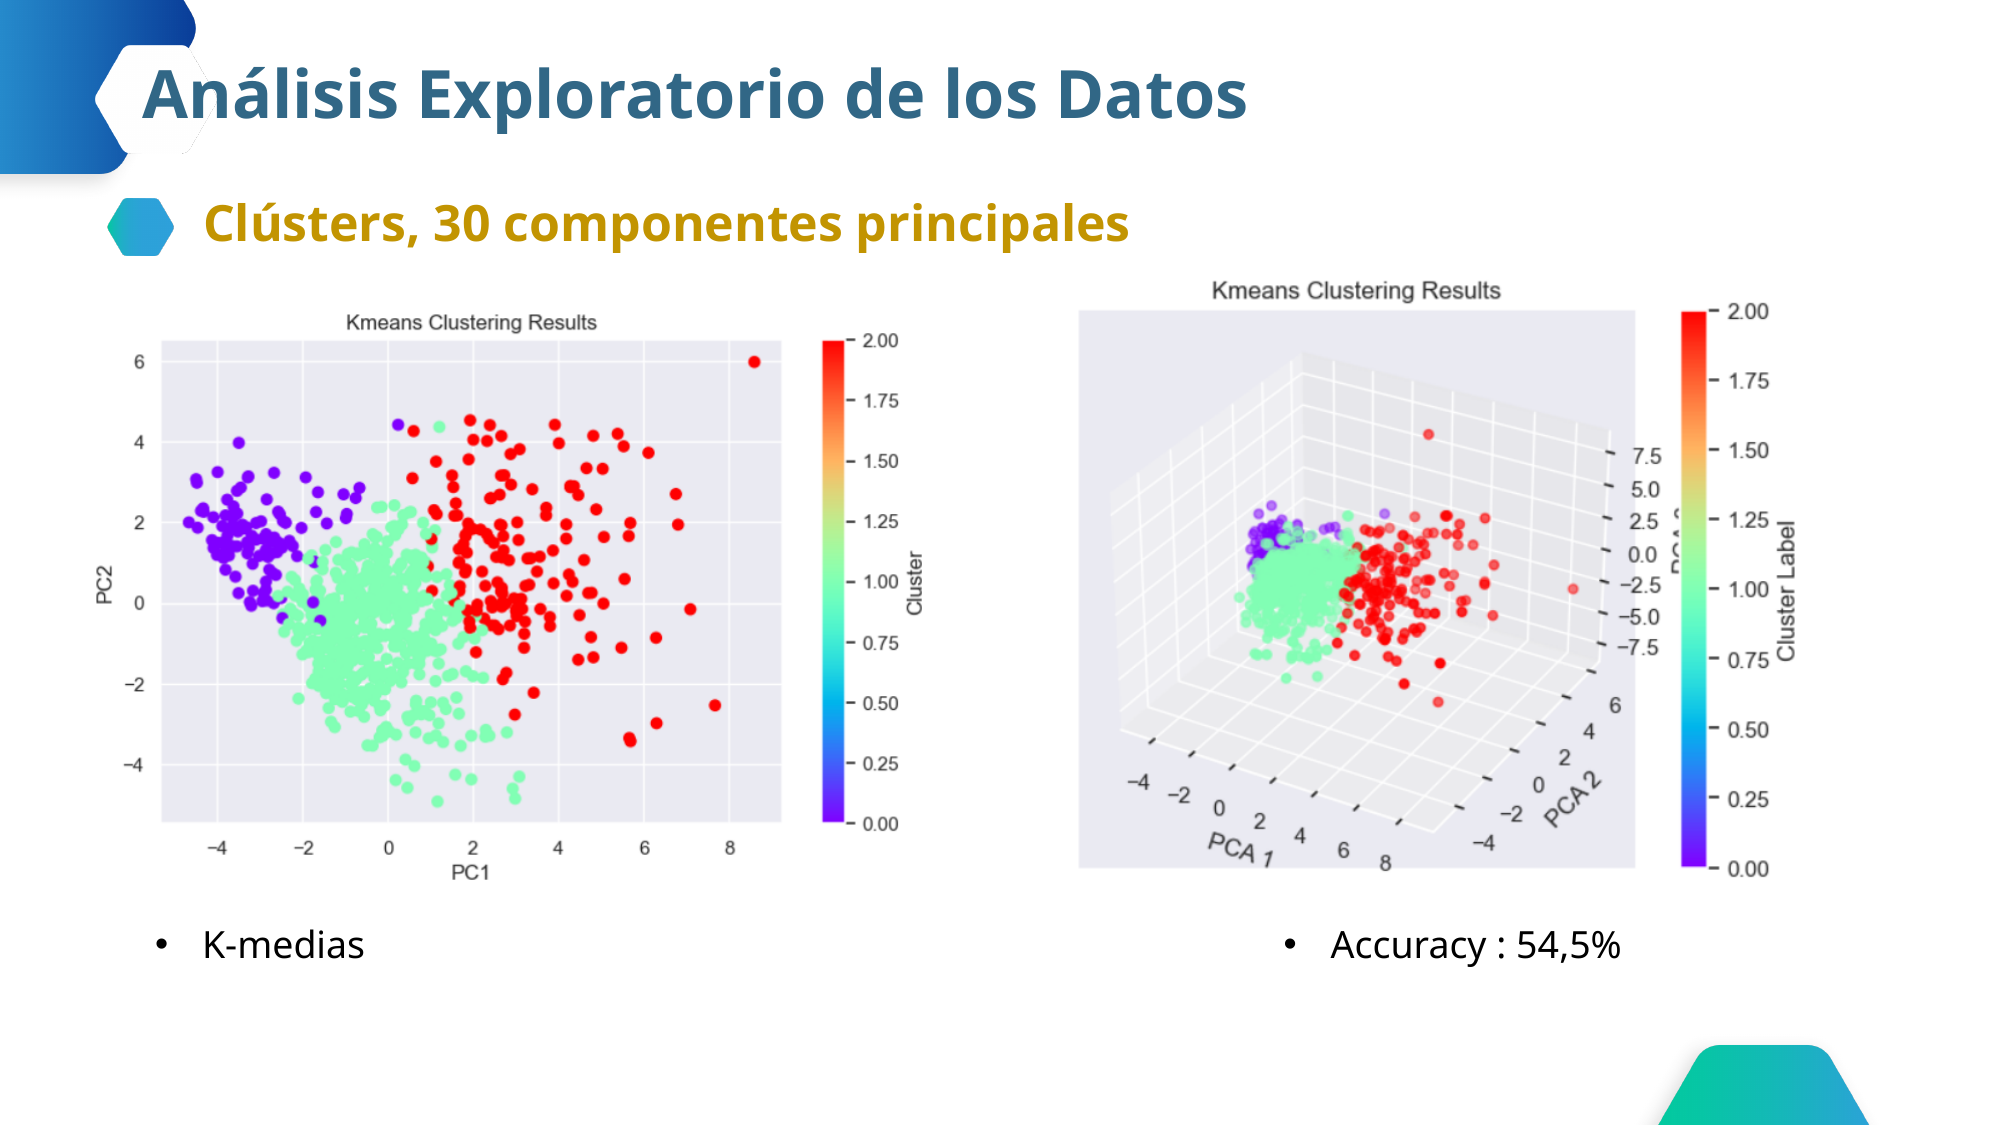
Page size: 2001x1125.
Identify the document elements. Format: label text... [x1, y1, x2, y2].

text_box Clústers, 30 componentes principales [188, 183, 1844, 304]
text_box Accuracy : 54,5% [1269, 913, 1895, 1019]
text_box Análisis Exploratorio de los Datos [238, 44, 1319, 140]
picture [0, 0, 238, 256]
picture [87, 311, 933, 893]
text_box K-medias [140, 913, 766, 1019]
picture [1581, 994, 1934, 1125]
picture [1068, 267, 1812, 893]
